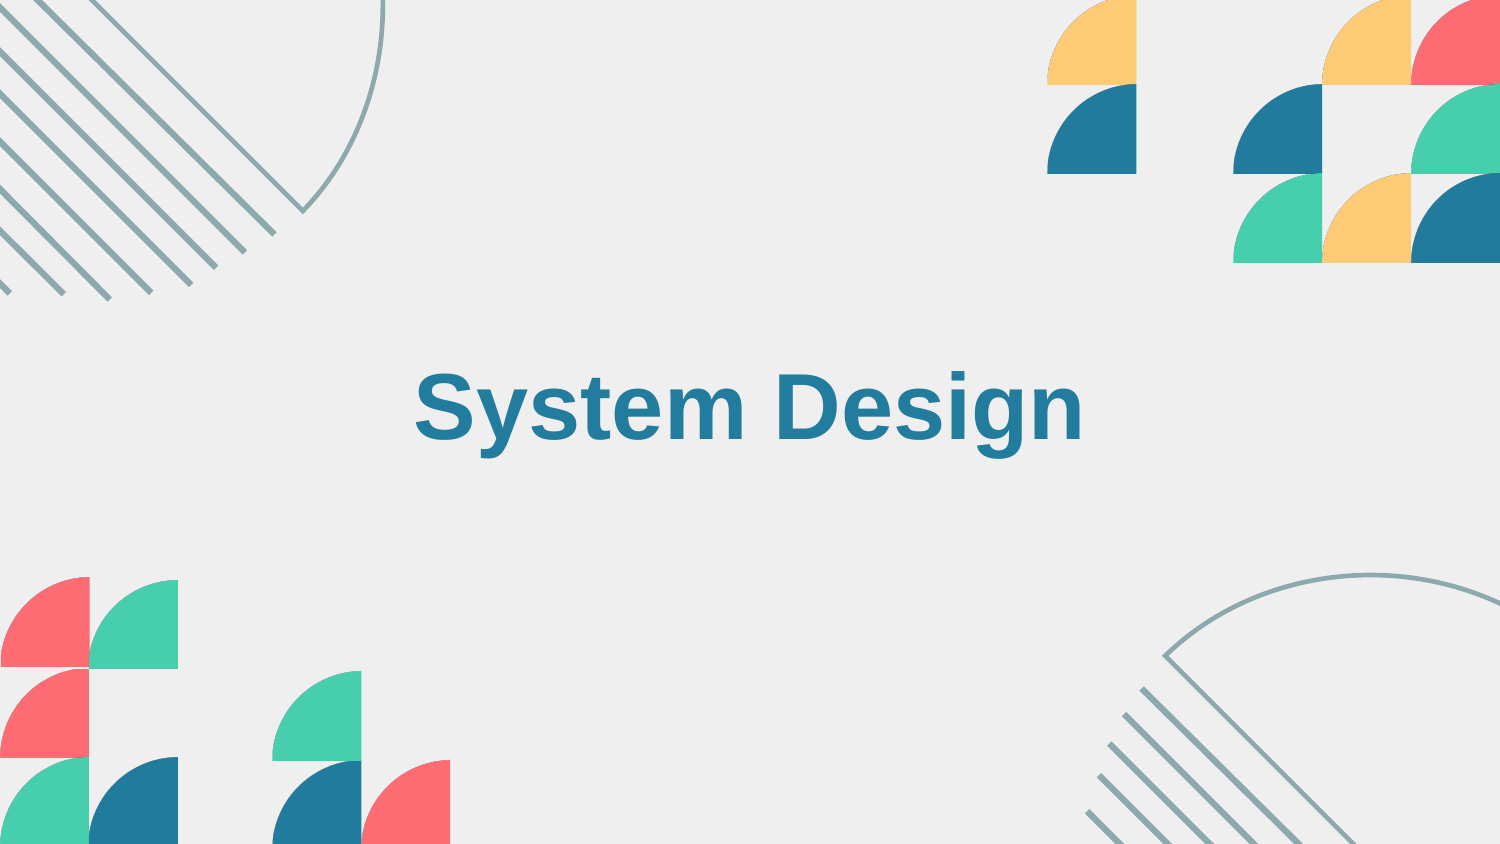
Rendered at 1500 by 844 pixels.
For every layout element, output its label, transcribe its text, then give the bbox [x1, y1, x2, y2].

text_box [88, 757, 178, 844]
text_box [272, 761, 361, 844]
text_box [272, 671, 362, 761]
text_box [1076, 448, 1500, 844]
text_box [1233, 173, 1323, 263]
text_box [0, 577, 90, 667]
text_box [1412, 0, 1500, 84]
text_box [1047, 0, 1137, 84]
text_box [0, 669, 89, 757]
text_box [1412, 173, 1500, 263]
text_box System Design [314, 345, 1186, 458]
text_box [88, 580, 178, 669]
text_box [1411, 84, 1500, 173]
text_box [1047, 84, 1137, 174]
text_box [0, 0, 510, 300]
text_box [1323, 173, 1412, 263]
text_box [0, 757, 88, 844]
text_box [1233, 84, 1323, 173]
text_box [361, 760, 451, 844]
text_box [1322, 0, 1412, 85]
